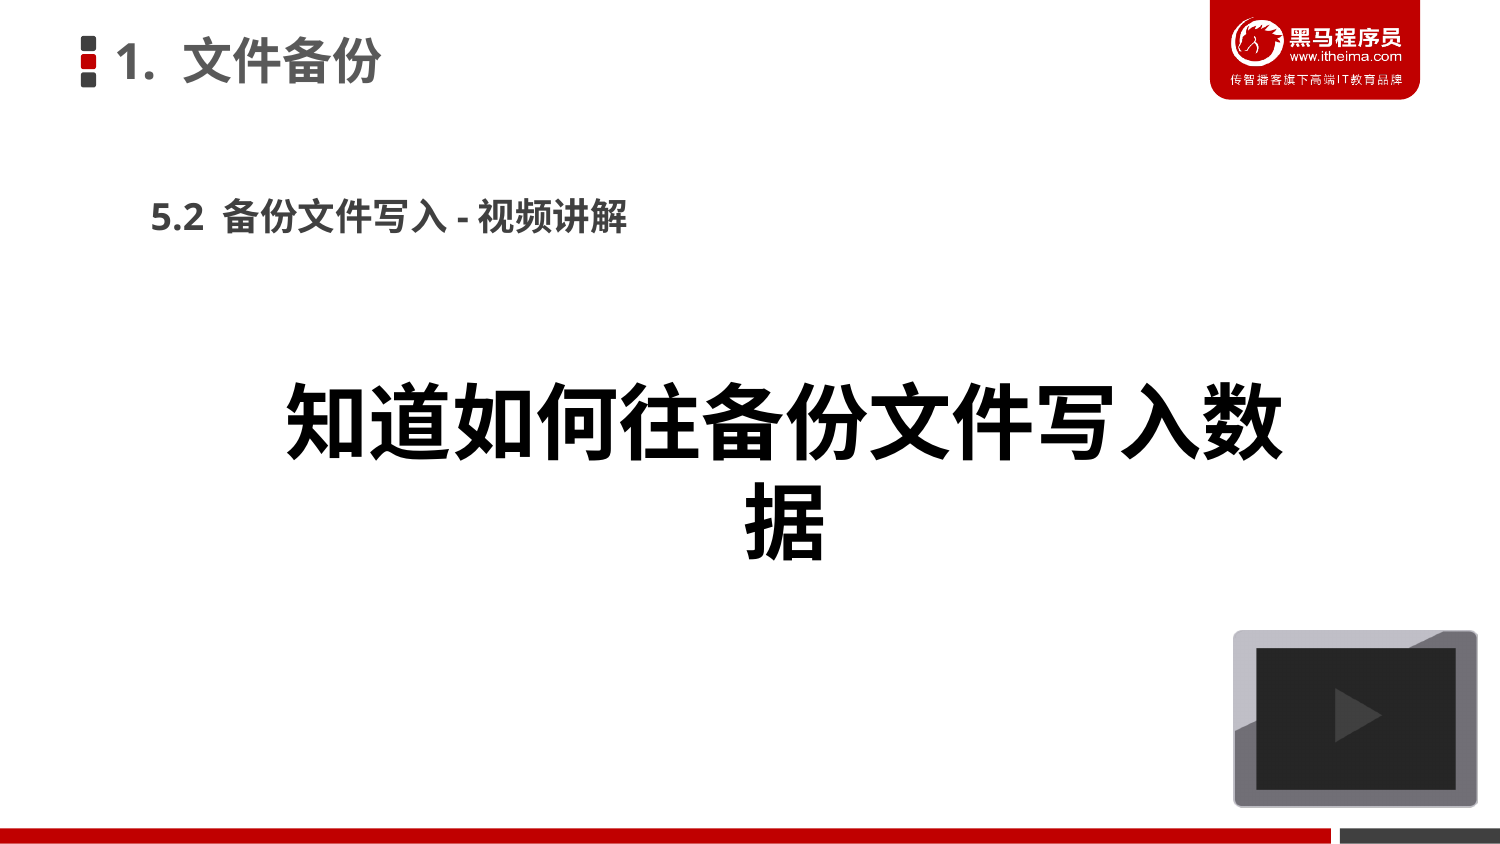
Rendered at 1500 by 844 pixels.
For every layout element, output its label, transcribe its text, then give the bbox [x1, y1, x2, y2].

text_box 1. 文件备份 [103, 0, 987, 130]
picture [1232, 630, 1478, 809]
text_box 知道如何往备份文件写入数据 [230, 362, 1341, 578]
text_box 5.2 备份文件写入-视频讲解 [135, 185, 713, 246]
picture [1212, 8, 1421, 94]
